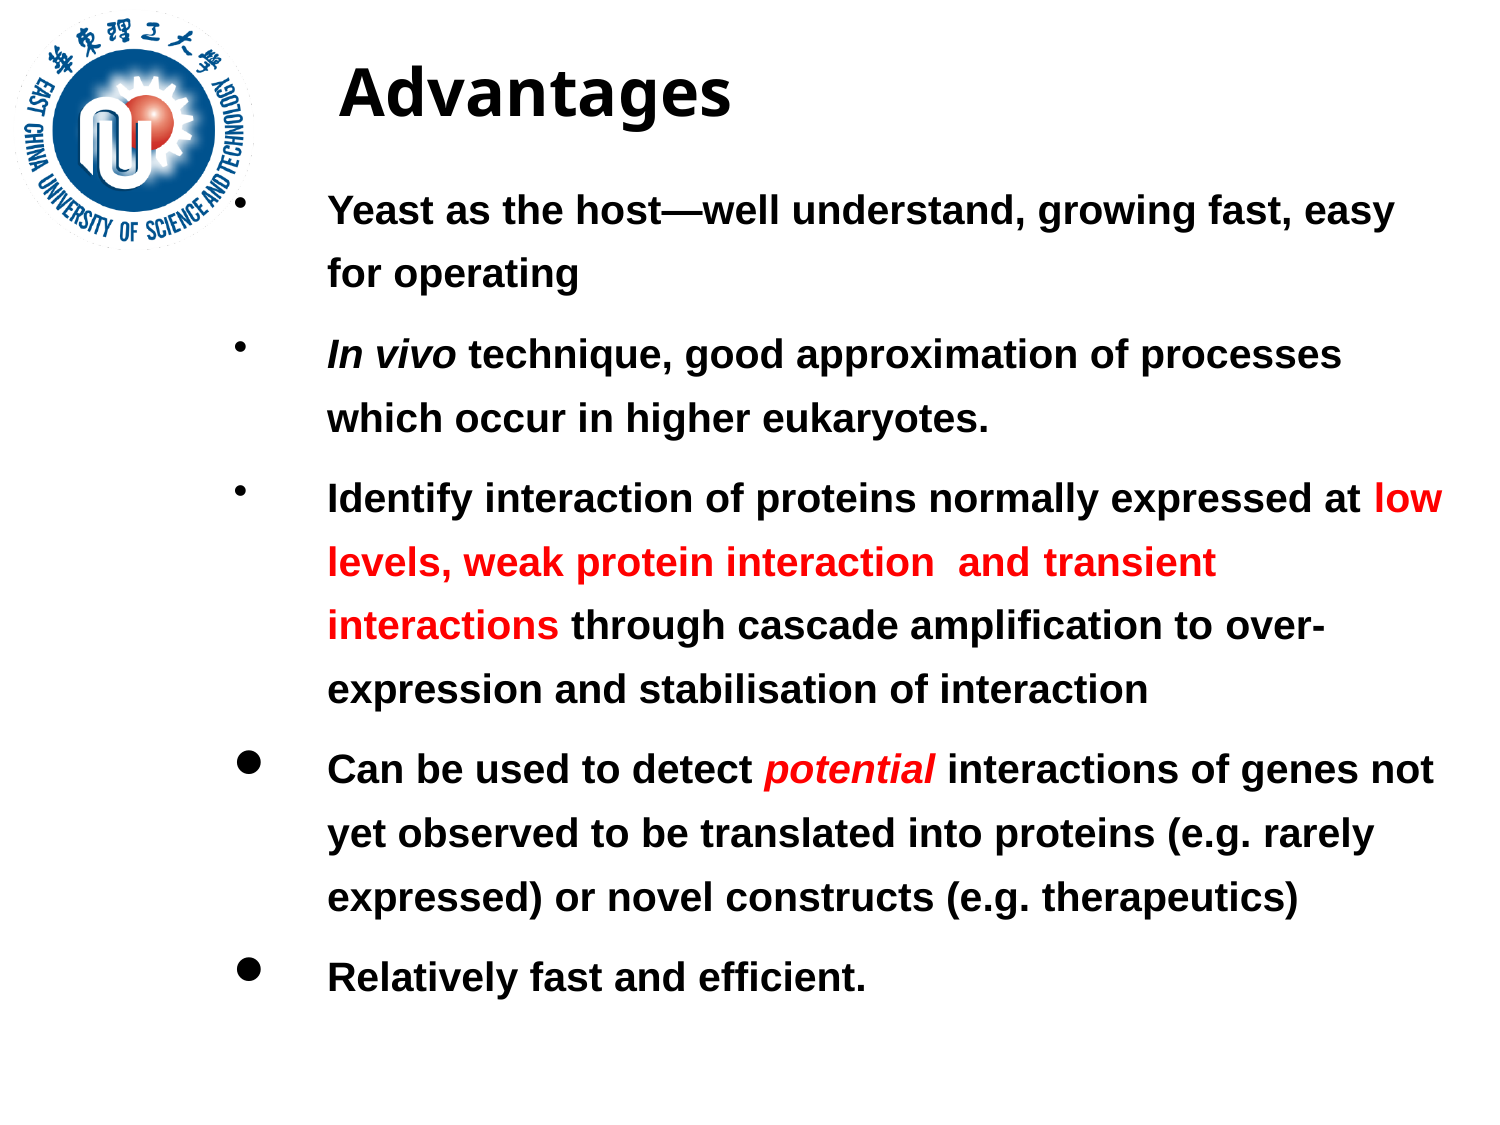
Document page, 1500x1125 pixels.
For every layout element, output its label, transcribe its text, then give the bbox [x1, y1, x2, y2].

picture [13, 9, 254, 250]
list Yeast as the host—well understand, growing fast, easy for operating In vivo technique, good approximation of processes which occur in higher eukaryotes. Identify interaction of proteins normally expressed at low levels, weak protein interaction and transient interactions through cascade amplification to over-expression and stabilisation of interaction Can be used to detect potential interactions of genes not yet observed to be translated into proteins (e.g. rarely expressed) or novel constructs (e.g. therapeutics) Relatively fast and efficient. [218, 160, 1474, 1016]
title Advantages [324, 42, 1388, 138]
